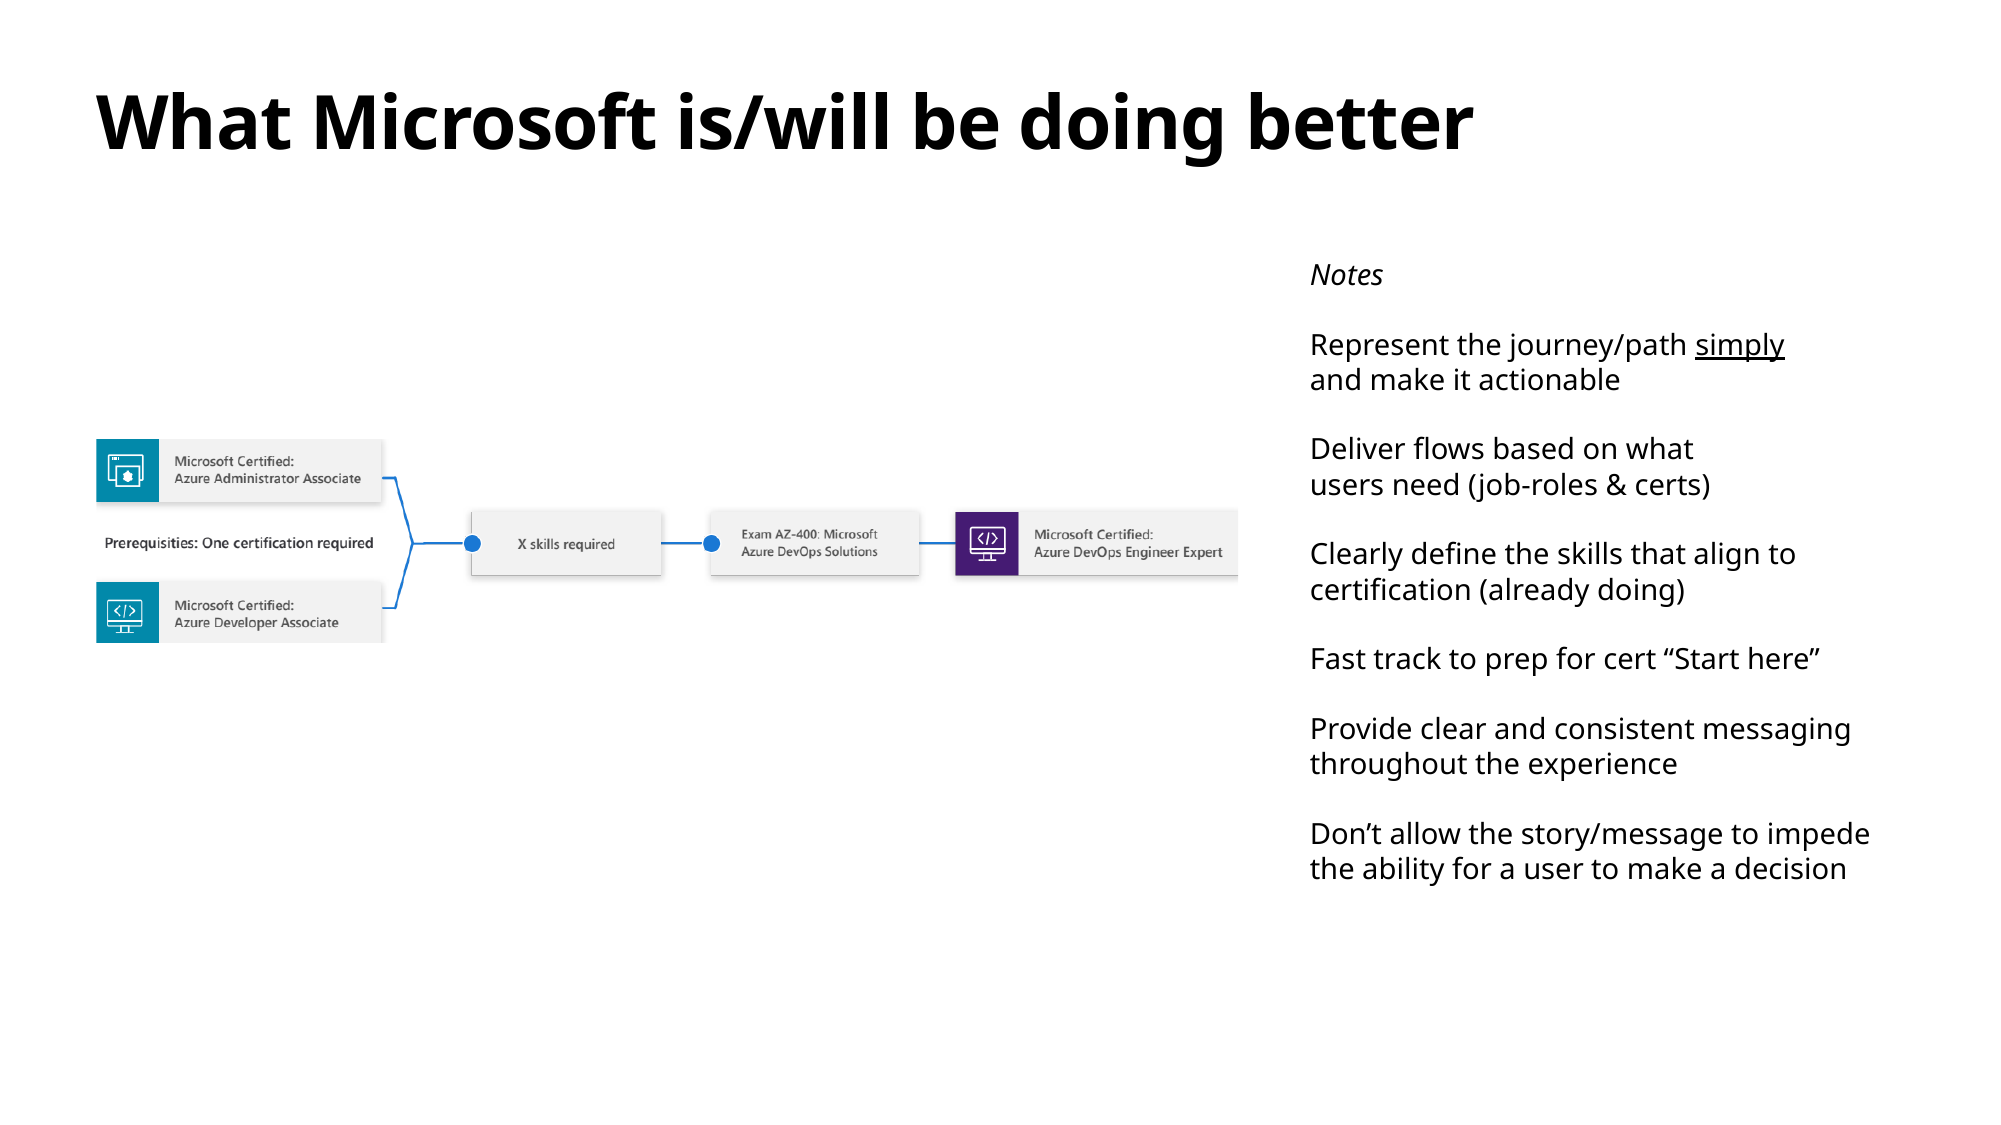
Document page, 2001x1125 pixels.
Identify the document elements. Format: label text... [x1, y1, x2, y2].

text_box Notes Represent the journey/path simply and make it actionable Deliver flows based on what users need (job-roles & certs) Clearly define the skills that align to certification (already doing) Fast track to prep for cert “Start here” Provide clear and consistent messaging throughout the experience Don’t allow the story/message to impede the ability for a user to make a decision [1295, 248, 1931, 1103]
picture [124, 471, 132, 481]
picture [116, 466, 140, 486]
picture [96, 438, 1239, 643]
title What Microsoft is/will be doing better [96, 75, 1904, 166]
